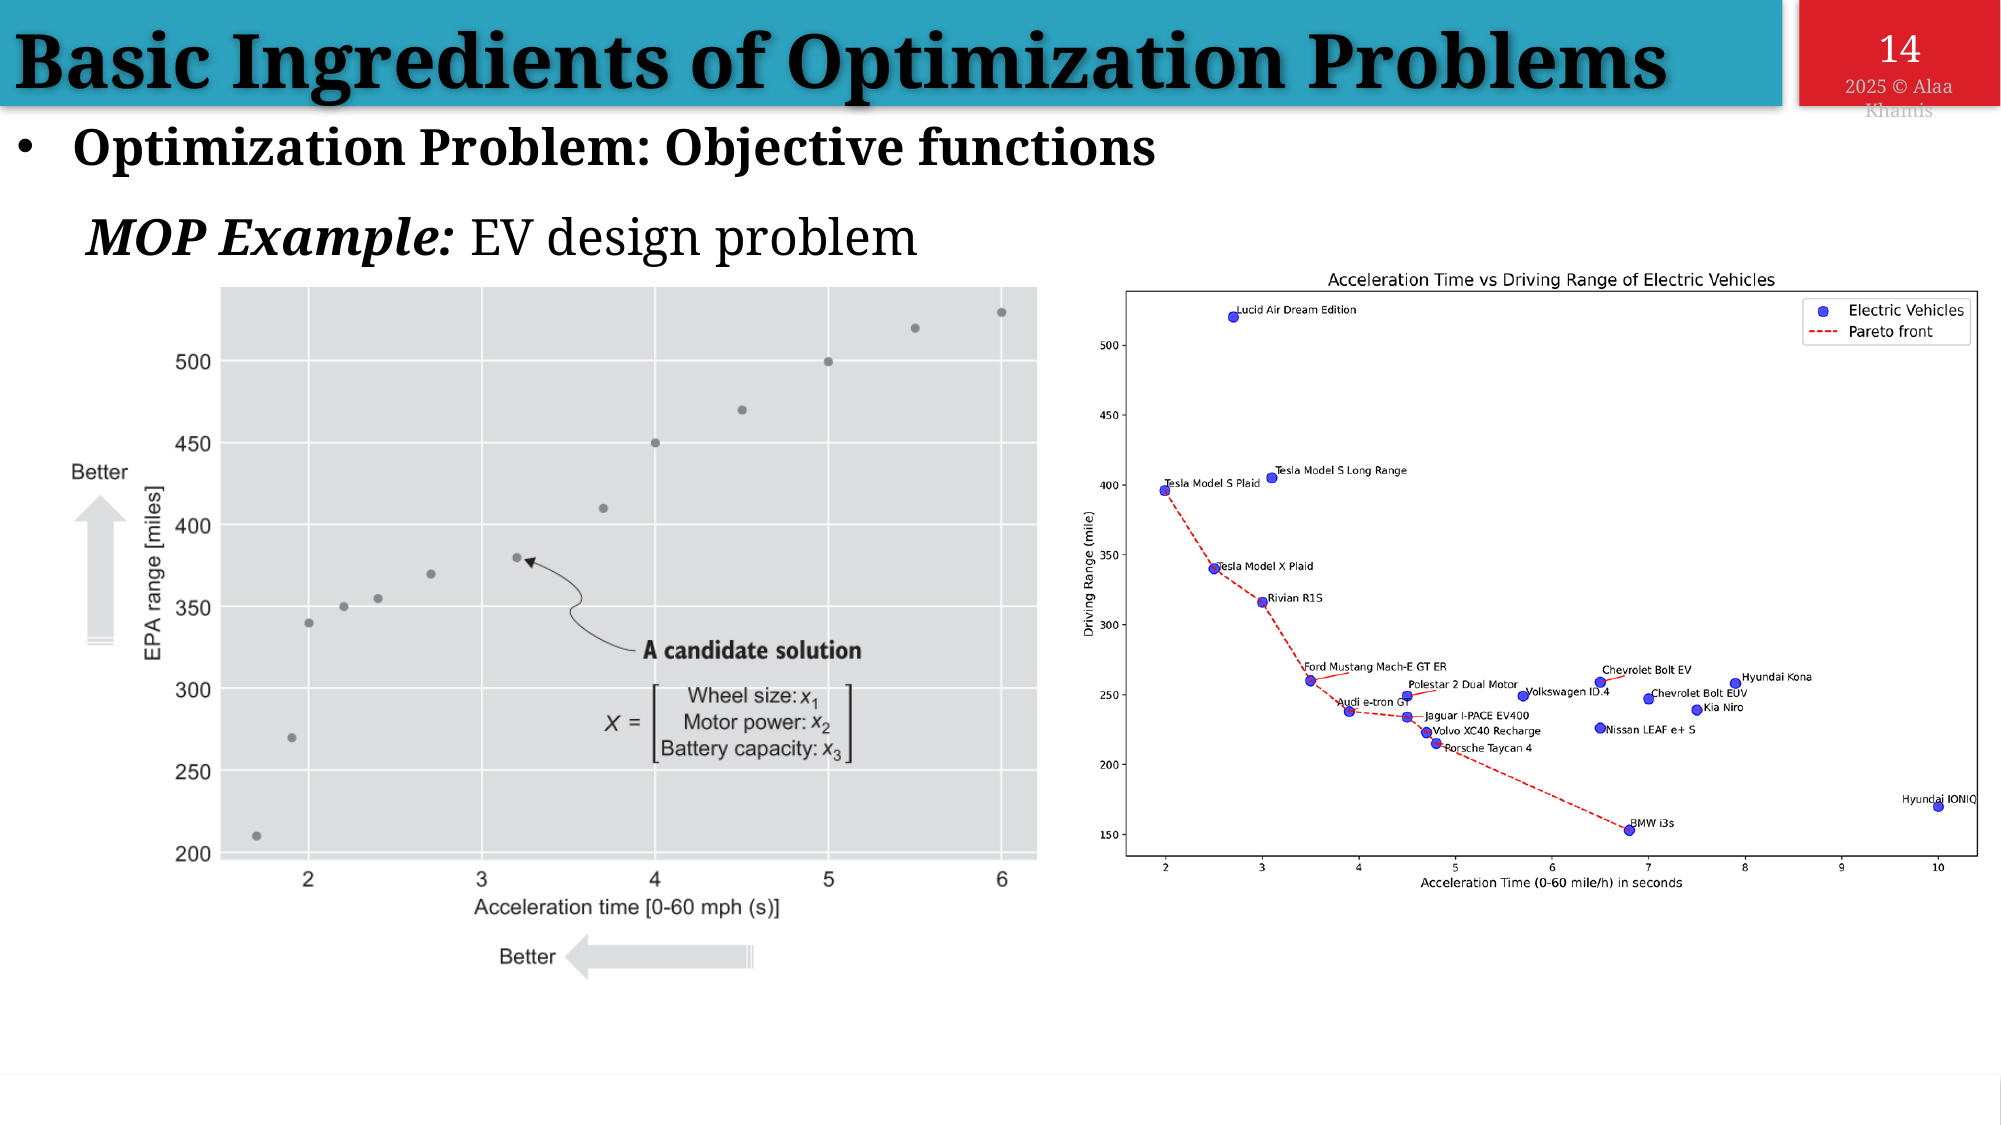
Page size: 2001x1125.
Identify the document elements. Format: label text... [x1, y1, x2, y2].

text_box MOP Example: EV design problem [71, 180, 2000, 273]
text_box Basic Ingredients of Optimization Problems [0, 0, 1753, 110]
picture [71, 287, 1037, 980]
text_box Optimization Problem: Objective functions [1, 107, 2000, 183]
picture [1076, 265, 1984, 896]
